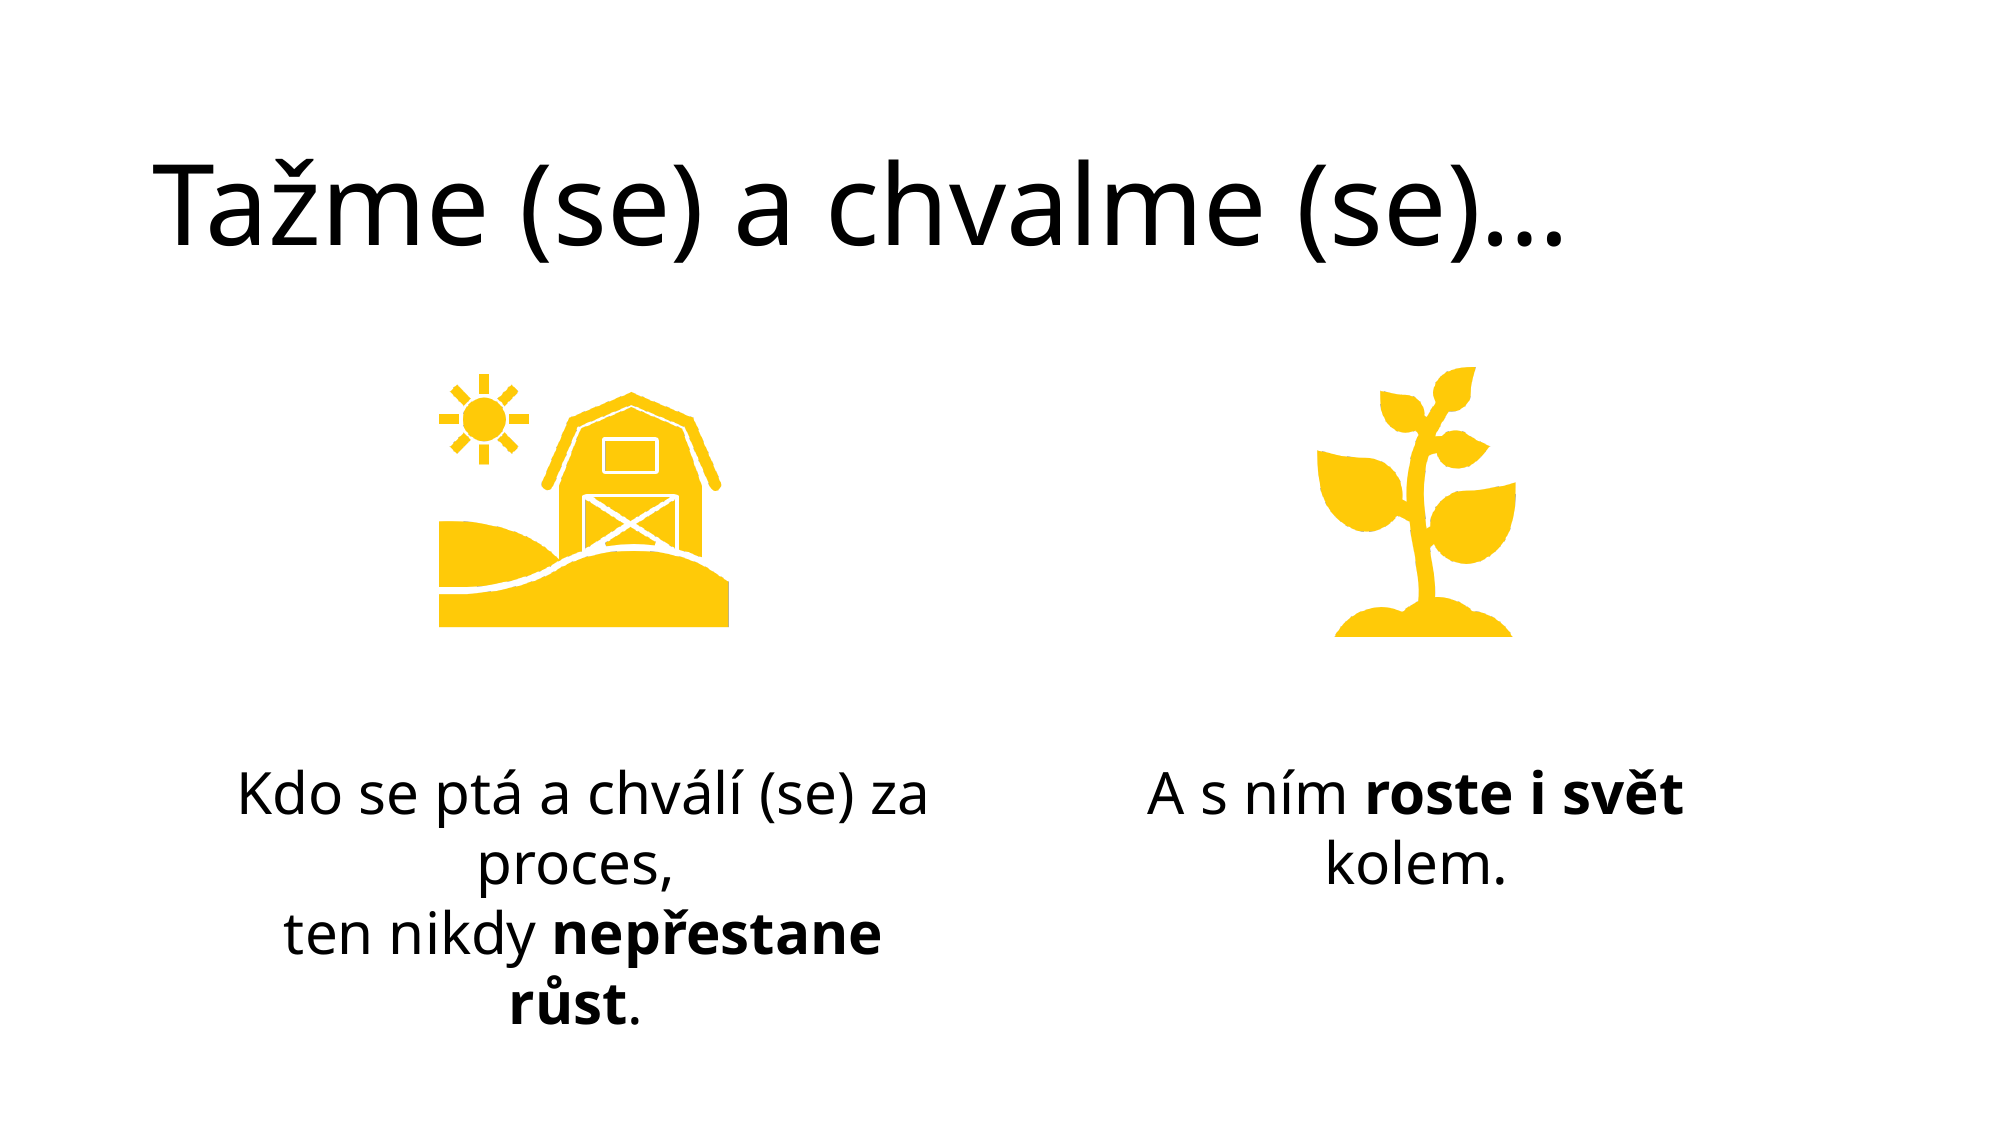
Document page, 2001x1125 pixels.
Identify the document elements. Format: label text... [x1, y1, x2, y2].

title Tažme (se) a chvalme (se)… [137, 59, 1863, 278]
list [136, 298, 1863, 1014]
